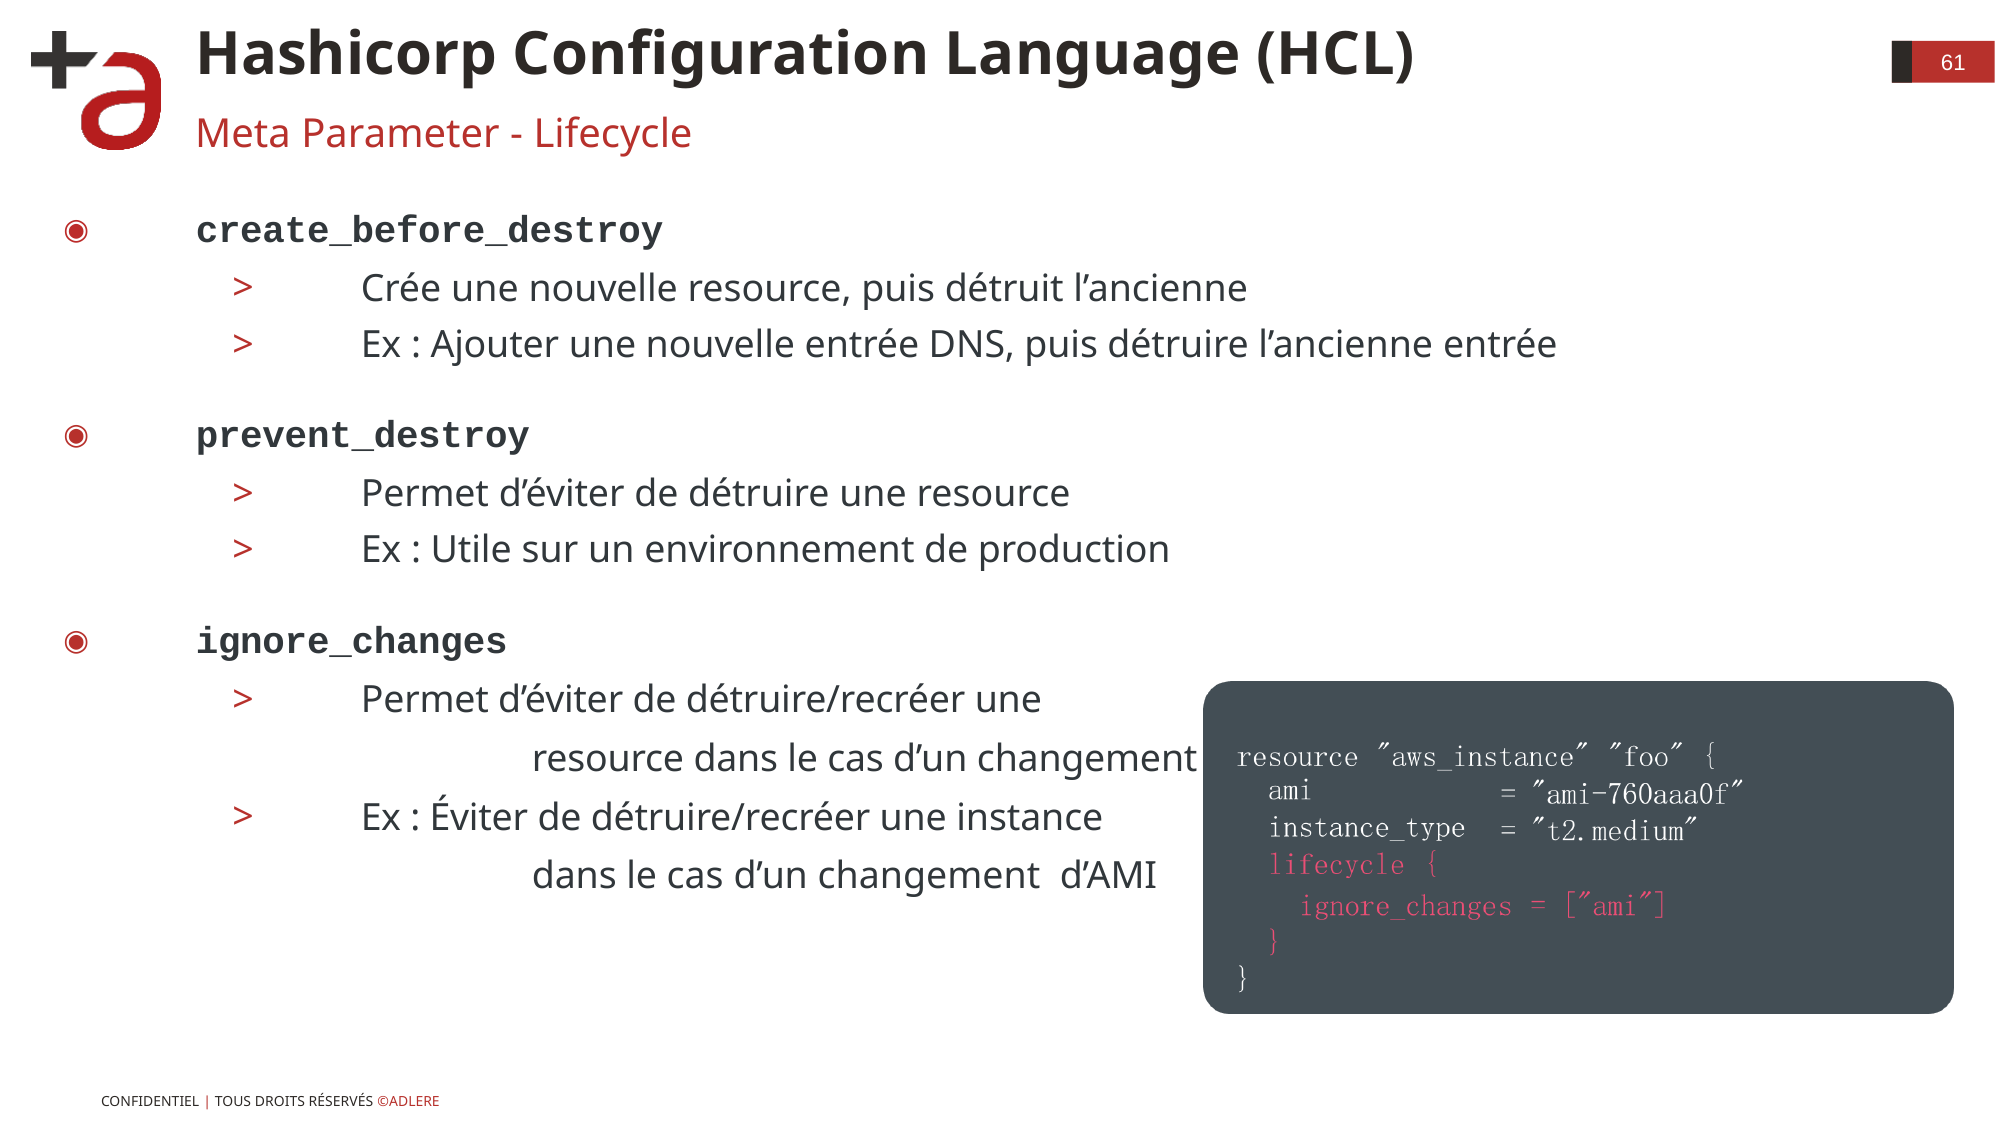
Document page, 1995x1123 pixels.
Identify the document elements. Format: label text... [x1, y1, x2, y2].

slide_number 61 [1912, 41, 1995, 82]
title Hashicorp Configuration Language (HCL) [180, 23, 1838, 95]
picture [1203, 681, 1954, 1014]
picture [31, 31, 161, 150]
subtitle Meta Parameter - Lifecycle [180, 100, 1838, 172]
text_box create_before_destroy Crée une nouvelle resource, puis détruit l’ancienne Ex : Ajouter une nouvelle entrée DNS, puis détruire l’ancienne entrée prevent_destroy Permet d’éviter de détruire une resource Ex : Utile sur un environnement de production ignore_changes Permet d’éviter de détruire/recréer une resource dans le cas d’un changement de valeur Ex : Éviter de détruire/recréer une instance dans le cas d’un changement d’AMI [61, 190, 1995, 1000]
